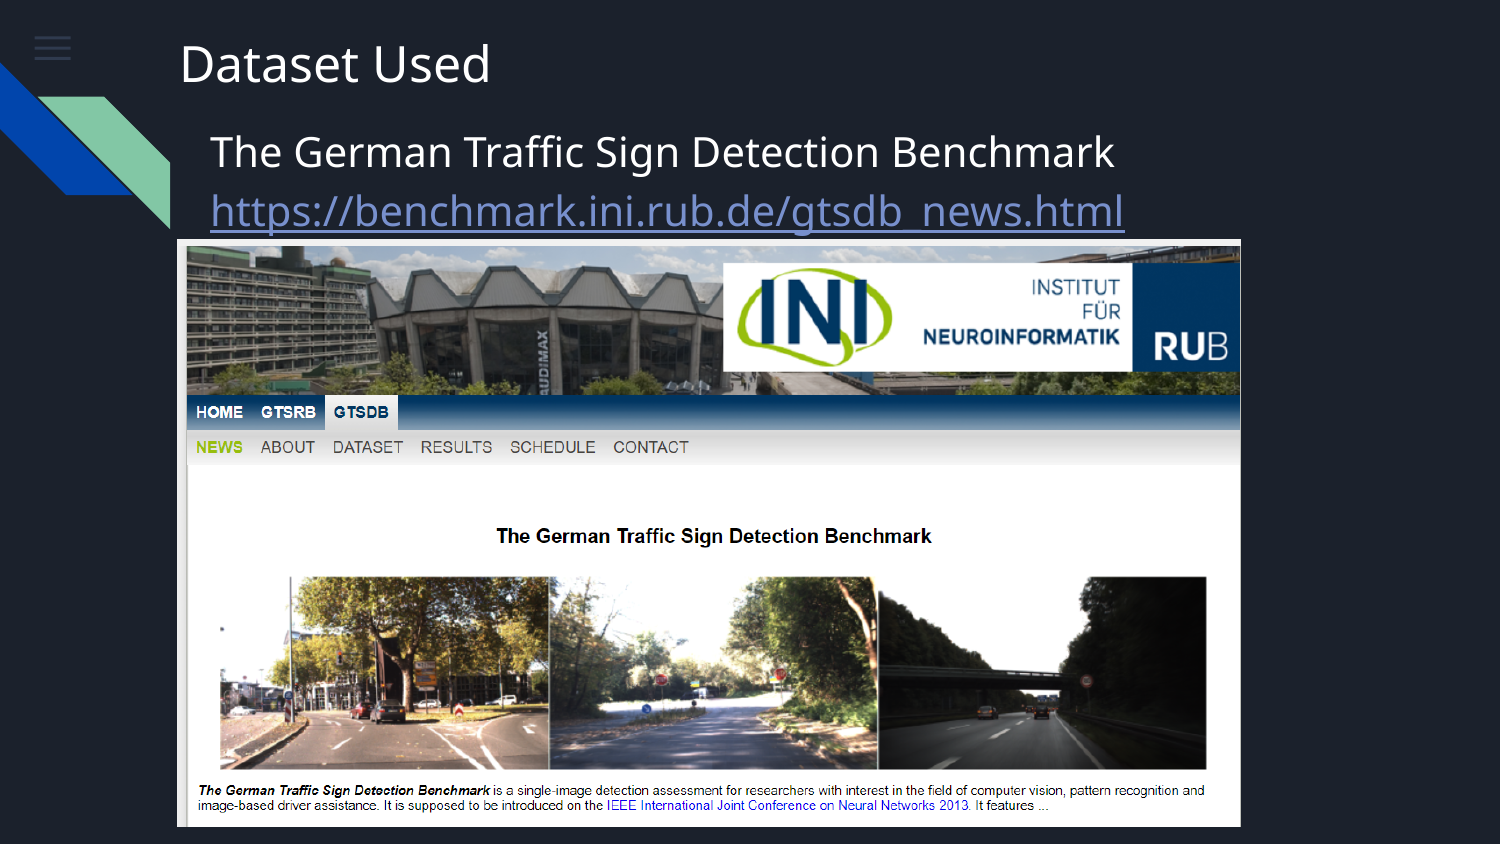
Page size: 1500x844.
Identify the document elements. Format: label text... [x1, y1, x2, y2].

picture [177, 238, 1241, 827]
list The German Traffic Sign Detection Benchmark https://benchmark.ini.rub.de/gtsdb_news.html [45, 103, 1475, 740]
title Dataset Used [164, 17, 1319, 103]
